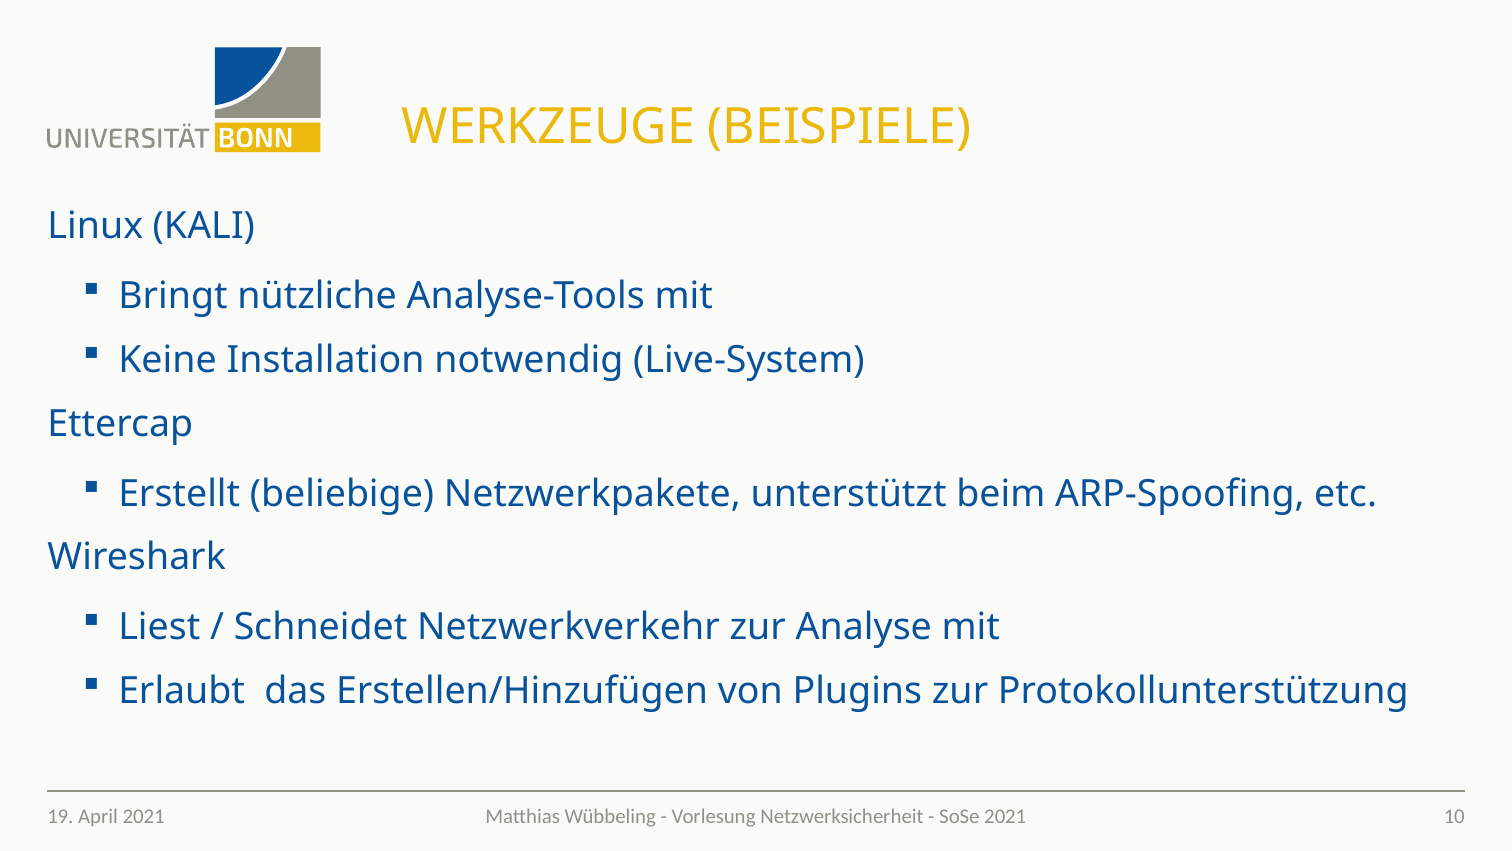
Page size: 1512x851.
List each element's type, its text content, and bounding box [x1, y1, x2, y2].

footer Matthias Wübbeling - Vorlesung Netzwerksicherheit - SoSe 2021 [342, 791, 1170, 839]
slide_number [47, 791, 189, 839]
title Werkzeuge (Beispiele) [401, 47, 1465, 154]
slide_number 10 [1370, 791, 1465, 839]
list Linux (KALI) Bringt nützliche Analyse-Tools mit Keine Installation notwendig (Live-System) Ettercap Erstellt (beliebige) Netzwerkpakete, unterstützt beim ARP-Spoofing, etc. Wireshark Liest / Schneidet Netzwerkverkehr zur Analyse mit Erlaubt das Erstellen/Hinzufügen von Plugins zur Protokollunterstützung [47, 200, 1465, 745]
